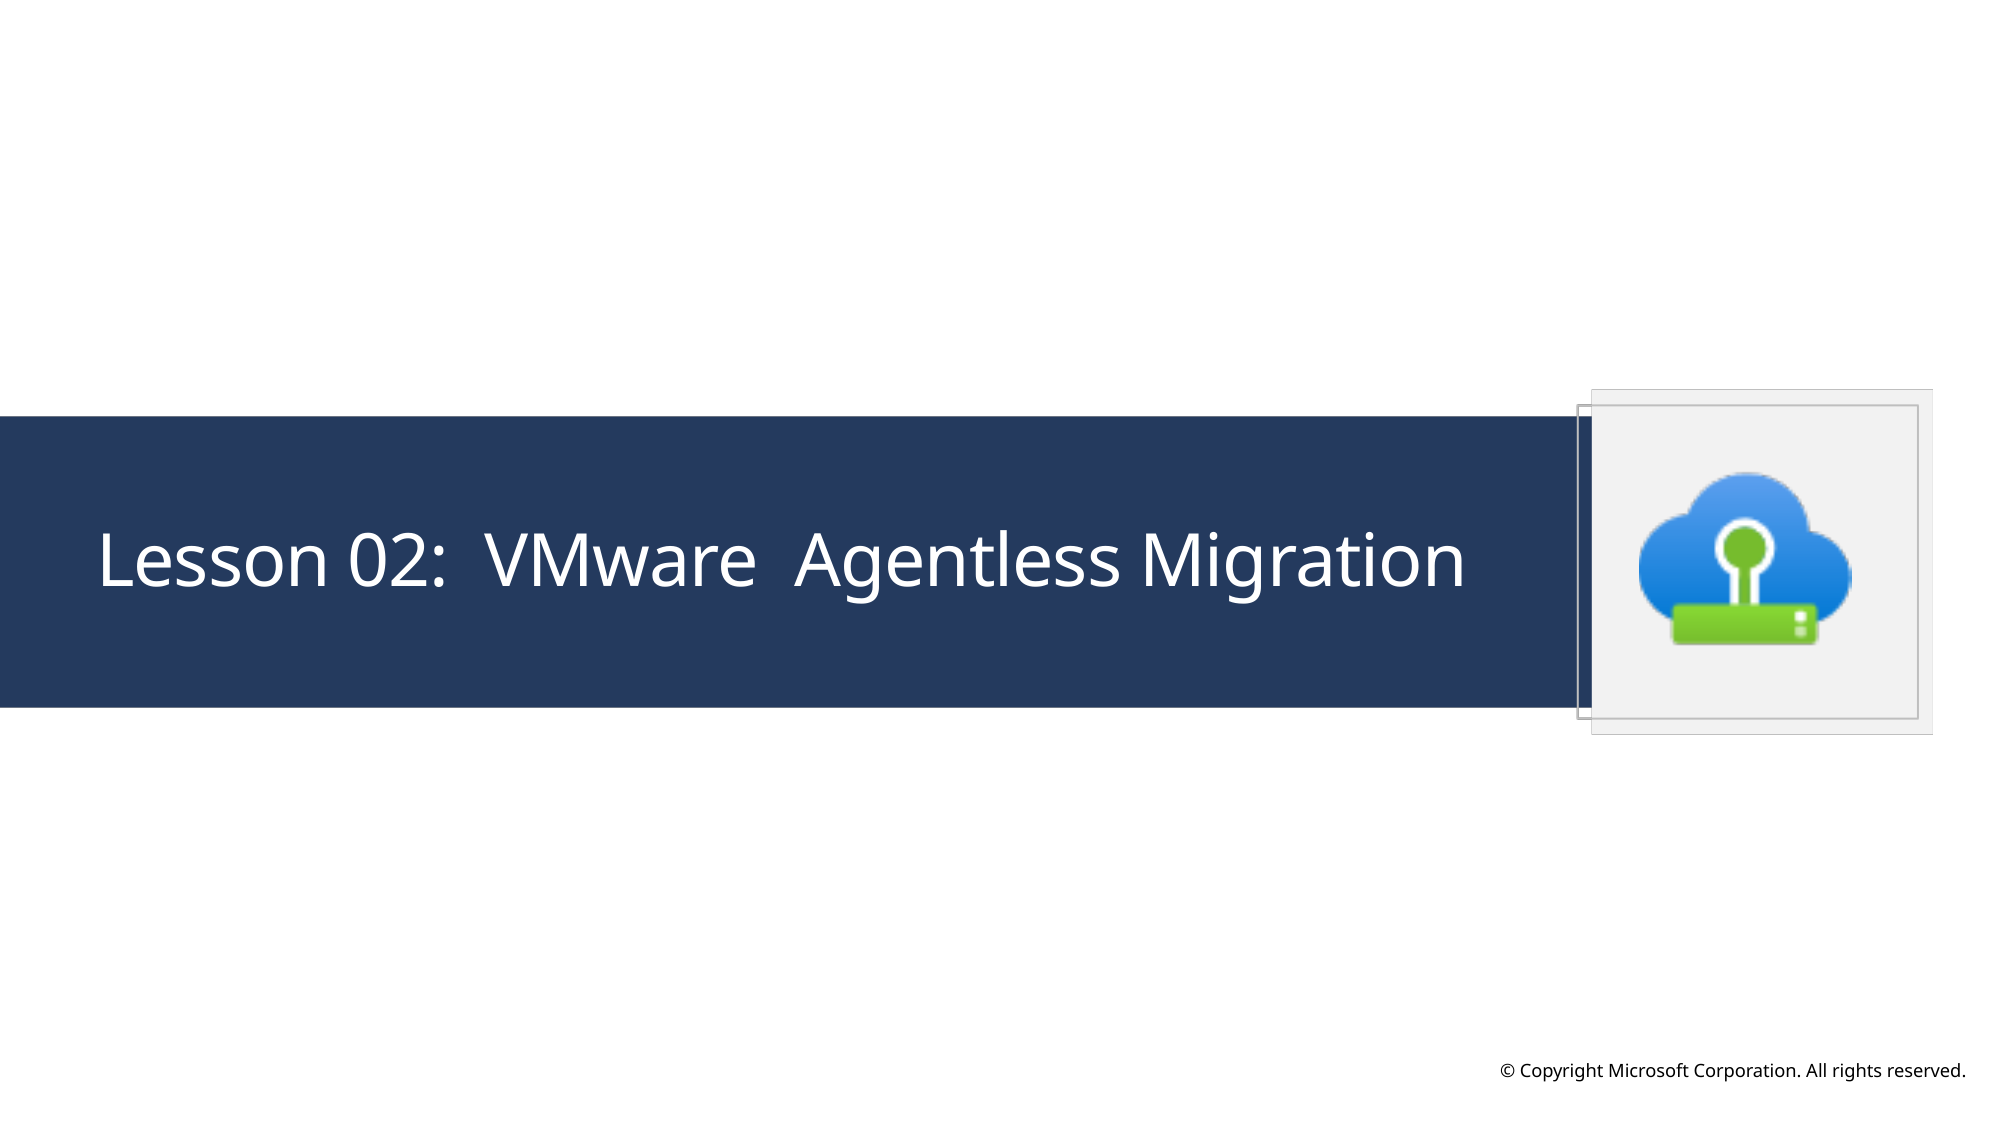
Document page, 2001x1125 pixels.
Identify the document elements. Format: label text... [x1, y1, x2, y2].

picture [0, 0, 2001, 1125]
title Lesson 02: VMware Agentless Migration [96, 521, 1555, 604]
